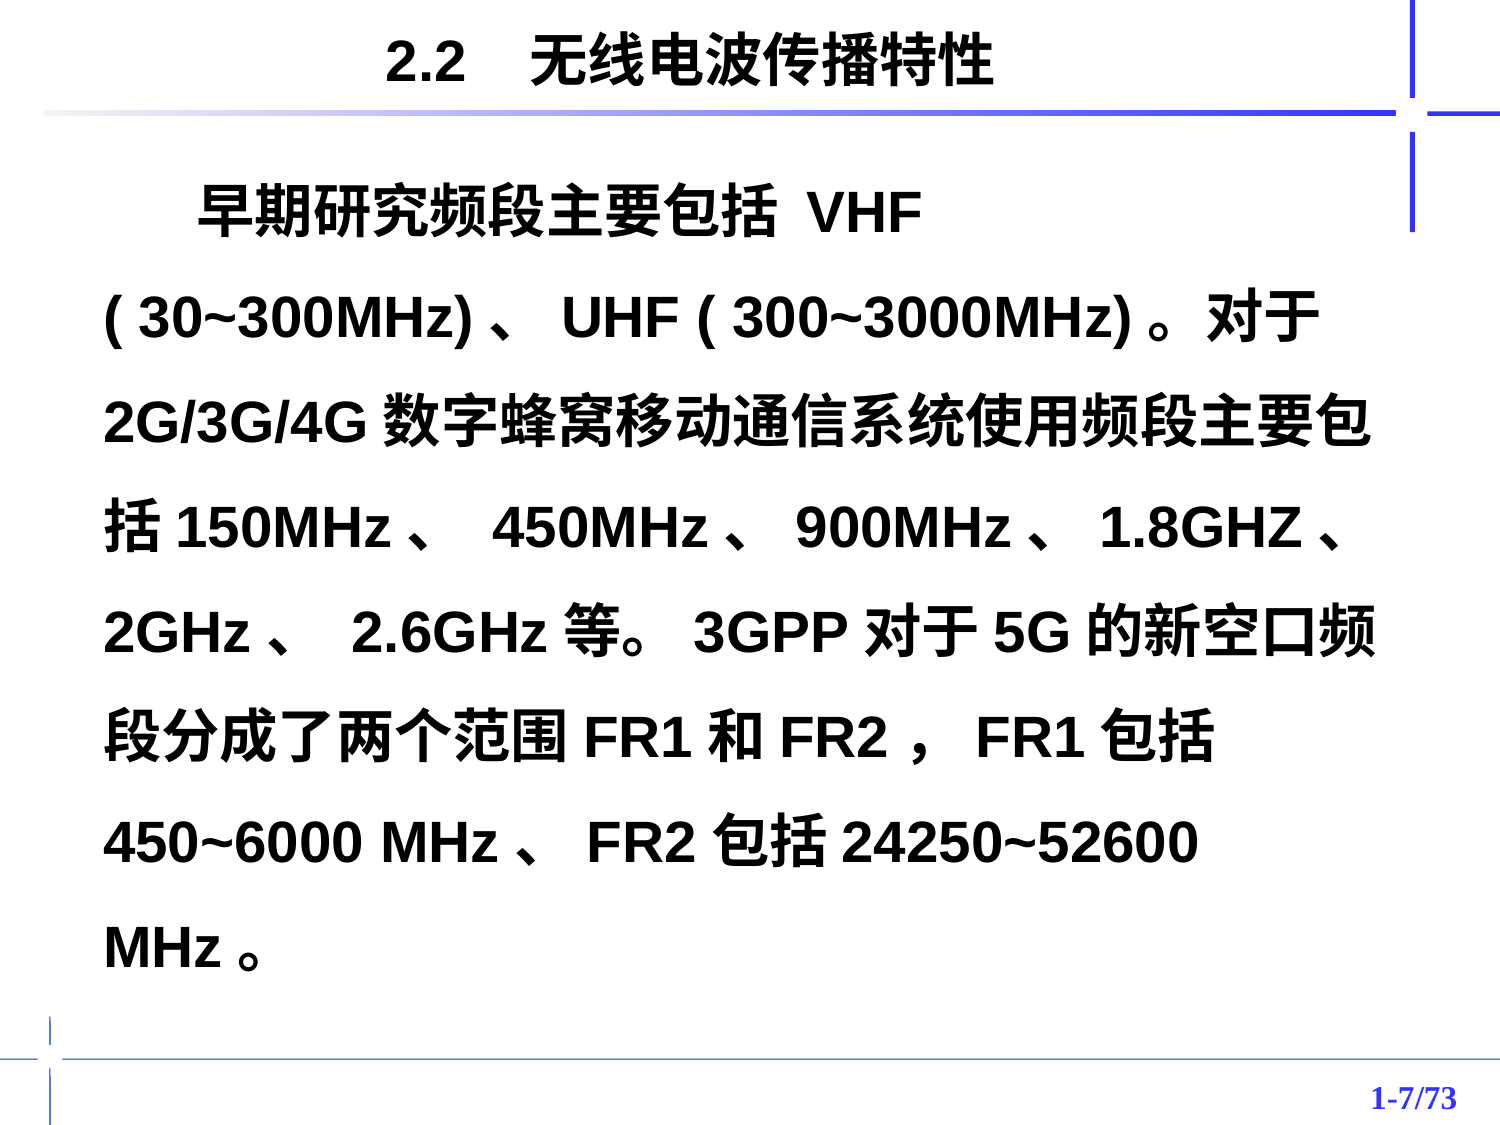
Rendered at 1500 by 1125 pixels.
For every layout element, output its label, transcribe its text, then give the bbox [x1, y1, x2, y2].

text_box 2.2 无线电波传播特性 [371, 15, 1222, 101]
text_box [1427, 111, 1500, 116]
text_box [1409, 0, 1415, 98]
text_box [43, 110, 1396, 116]
text_box [1409, 131, 1415, 233]
text_box [43, 115, 1394, 700]
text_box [0, 1016, 1500, 1125]
text_box 早期研究频段主要包括 VHF ( 30~300MHz)、UHF ( 300~3000MHz)。对于2G/3G/4G数字蜂窝移动通信系统使用频段主要包括150MHz、 450MHz、900MHz、1.8GHZ、2GHz、 2.6GHz等。3GPP对于5G的新空口频段分成了两个范围FR1和FR2，FR1包括450~6000 MHz、FR2包括24250~52600 MHz。 [88, 131, 1394, 987]
